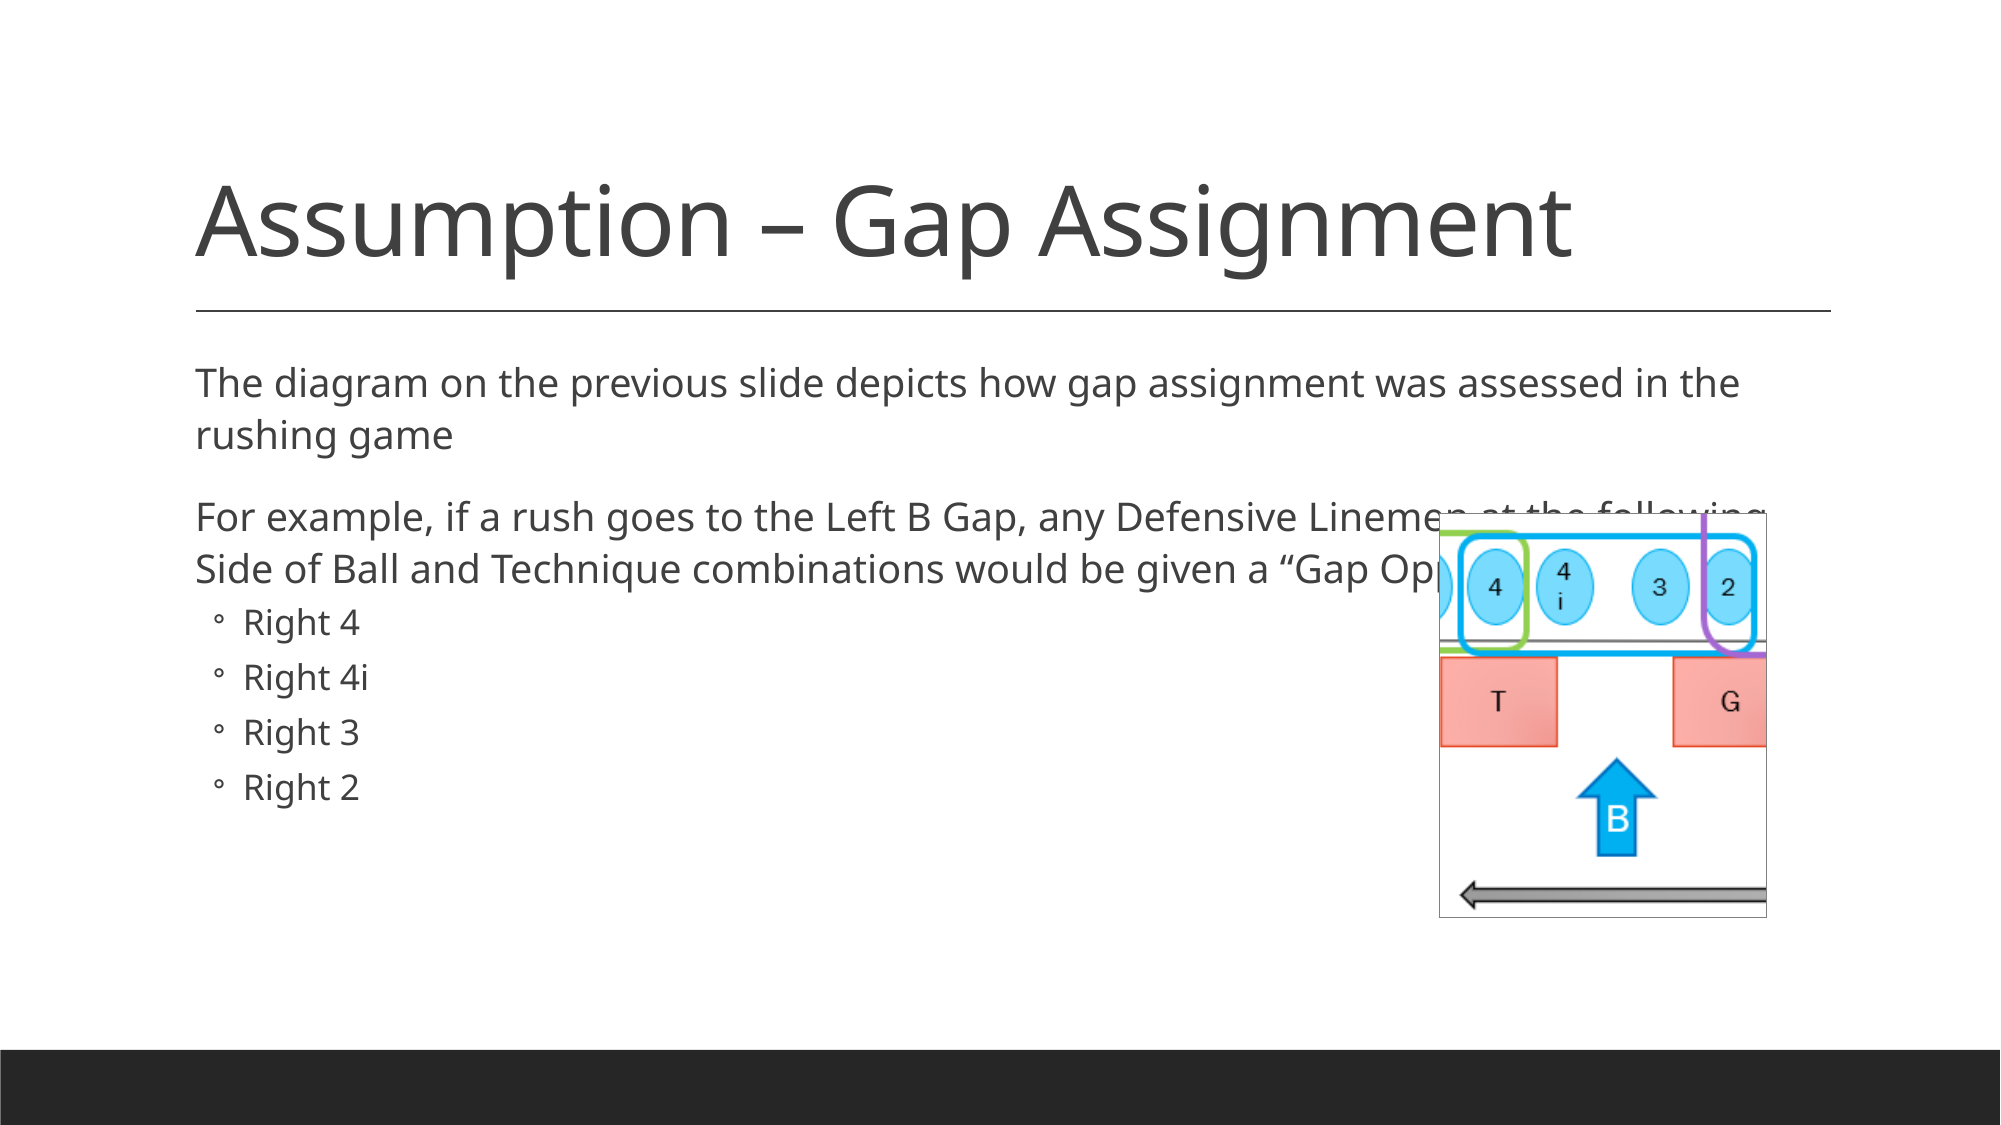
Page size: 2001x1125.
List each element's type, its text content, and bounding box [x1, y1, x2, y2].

title Assumption – Gap Assignment [180, 47, 1830, 285]
picture [1439, 512, 1767, 919]
list The diagram on the previous slide depicts how gap assignment was assessed in the rushing game For example, if a rush goes to the Left B Gap, any Defensive Linemen at the following Side of Ball and Technique combinations would be given a “Gap Opportunity”: Right 4 Right 4i Right 3 Right 2 [180, 345, 1830, 1026]
